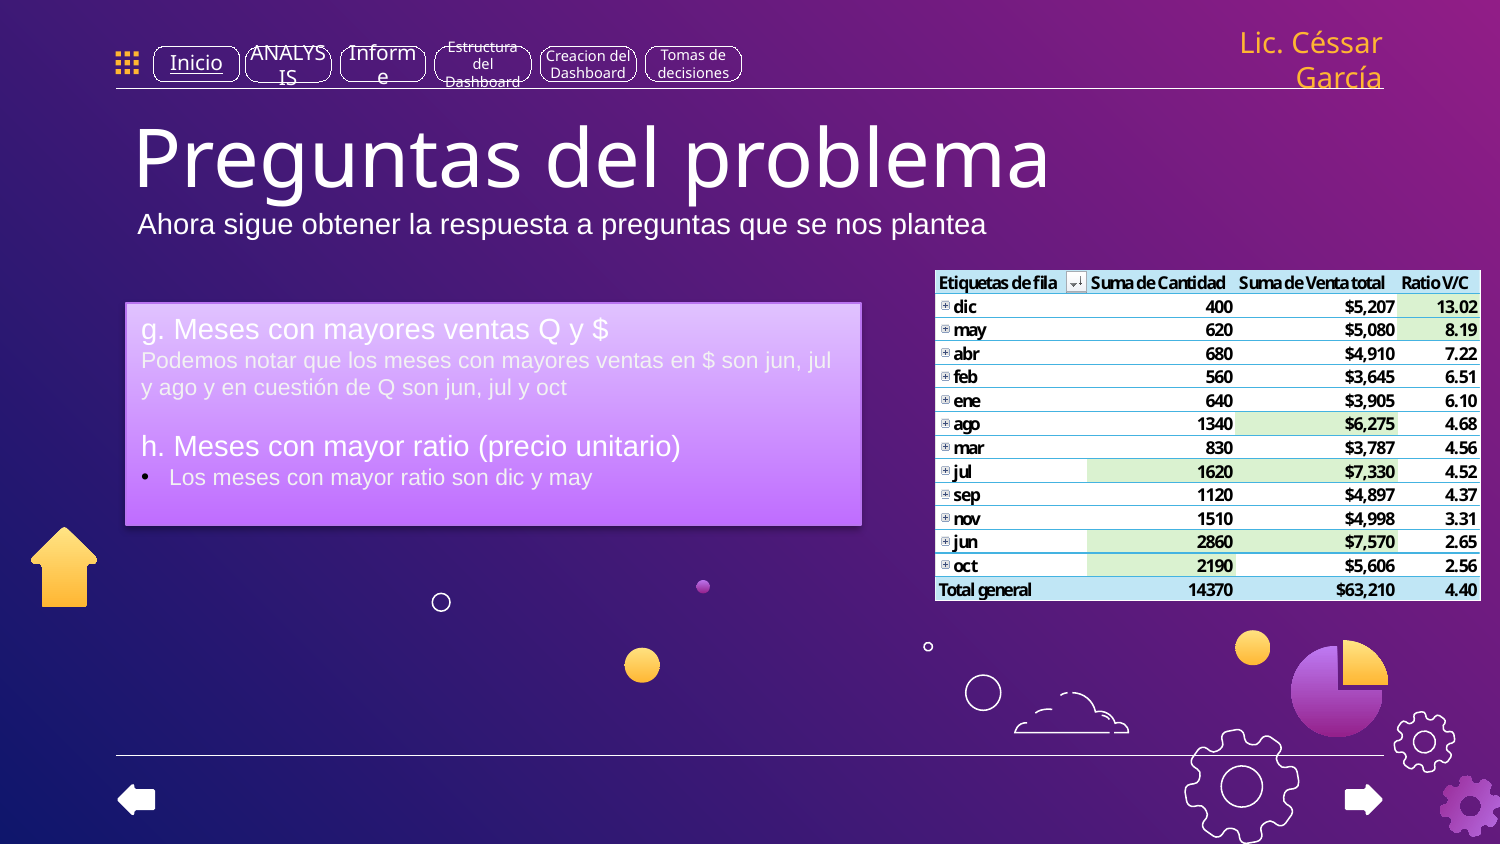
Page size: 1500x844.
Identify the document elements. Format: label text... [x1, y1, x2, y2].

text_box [1014, 692, 1130, 733]
title Preguntas del problema [117, 90, 1383, 191]
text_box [1287, 639, 1389, 741]
text_box [1344, 784, 1383, 816]
text_box [1394, 711, 1455, 773]
text_box [696, 580, 710, 594]
text_box [624, 647, 660, 683]
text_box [934, 269, 1481, 601]
text_box [117, 784, 156, 816]
subtitle Ahora sigue obtener la respuesta a preguntas que se nos plantea [122, 190, 1143, 290]
text_box g. Meses con mayores ventas Q y $ Podemos notar que los meses con mayores ventas en $ son jun, jul y ago y en cuestión de Q son jun, jul y oct h. Meses con mayor ratio (precio unitario) Los meses con mayor ratio son dic y may [125, 302, 862, 526]
text_box [1185, 729, 1299, 844]
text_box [109, 45, 742, 83]
text_box [31, 527, 98, 608]
text_box [1235, 630, 1271, 666]
text_box [1440, 775, 1500, 837]
text_box Lic. Céssar García [1158, 34, 1383, 85]
